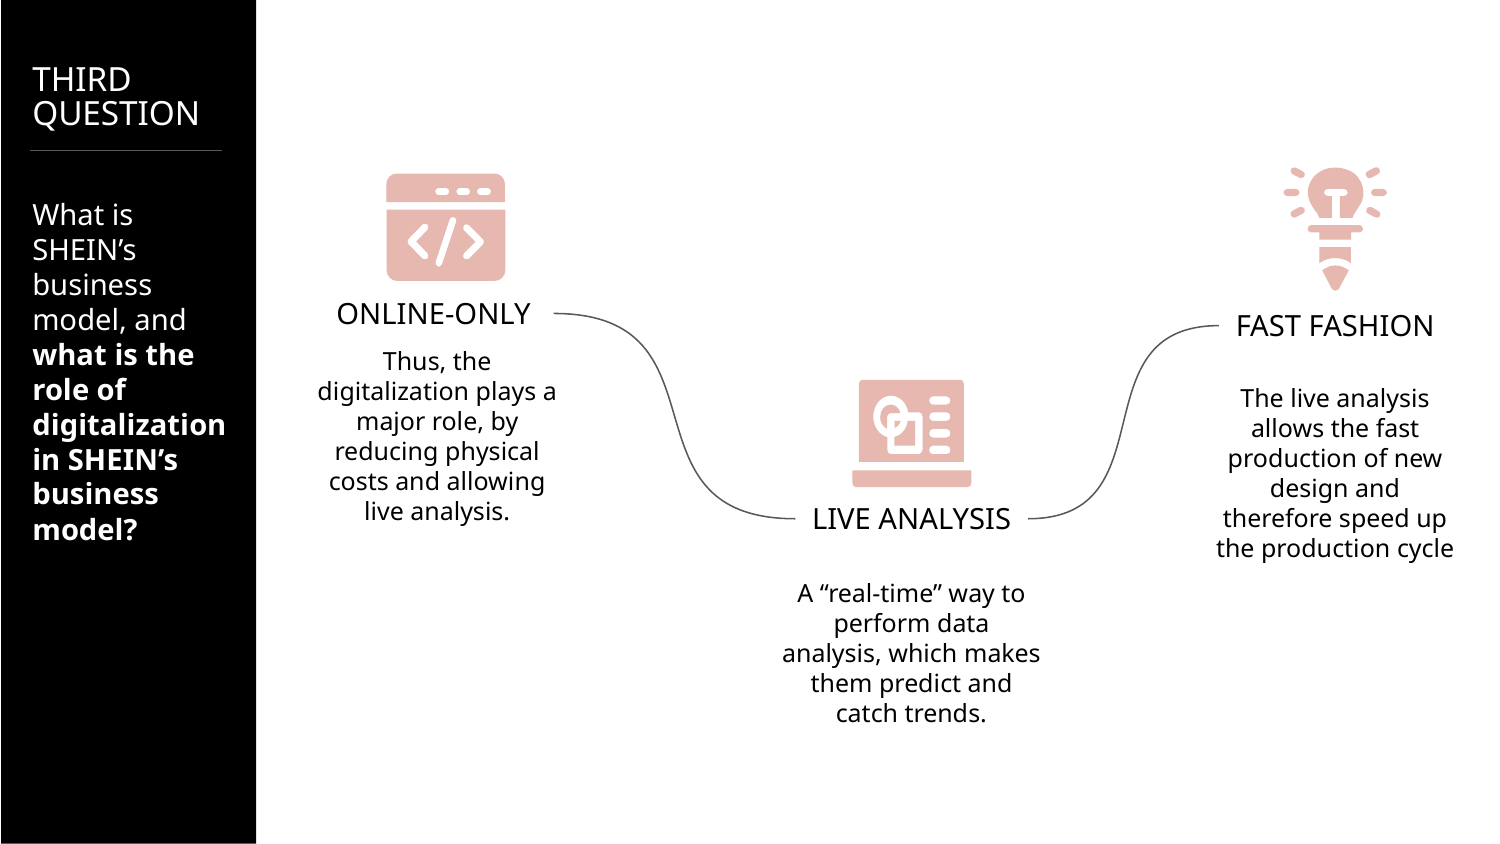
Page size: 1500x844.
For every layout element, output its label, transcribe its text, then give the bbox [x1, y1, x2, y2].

text_box The live analysis allows the fast production of new design and therefore speed up the production cycle [1199, 367, 1472, 578]
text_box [1027, 325, 1220, 520]
title FAST FASHION [1218, 297, 1452, 354]
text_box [1283, 166, 1388, 291]
title ONLINE-ONLY [320, 285, 554, 342]
title THIRD QUESTION [17, 48, 310, 143]
text_box Thus, the digitalization plays a major role, by reducing physical costs and allowing live analysis. [301, 330, 574, 541]
title LIVE ANALYSIS [795, 490, 1029, 547]
text_box A “real-time” way to perform data analysis, which makes them predict and catch trends. [766, 562, 1057, 743]
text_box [852, 379, 972, 488]
text_box [1, 0, 257, 844]
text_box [553, 313, 796, 519]
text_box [386, 173, 506, 282]
text_box What is SHEIN’s business model, and what is the role of digitalization in SHEIN’s business model? [17, 181, 257, 631]
